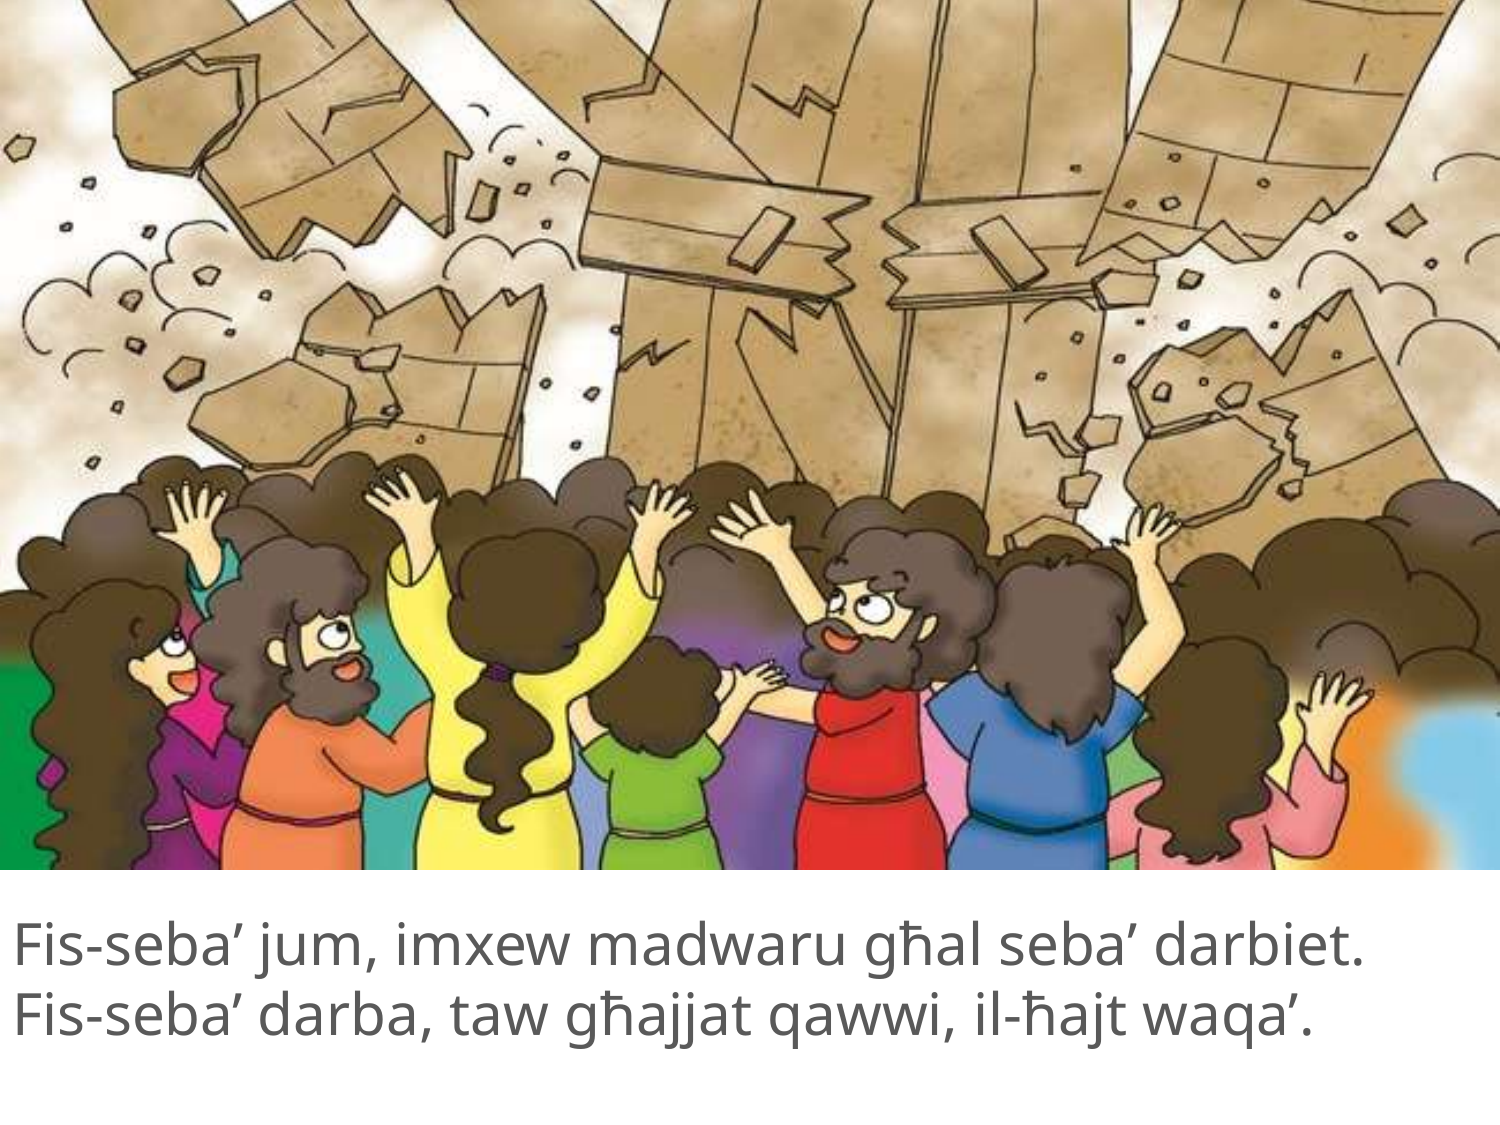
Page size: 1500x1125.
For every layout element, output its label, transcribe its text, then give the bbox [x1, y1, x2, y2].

text_box Fis-sebaʼ jum, imxew madwaru għal sebaʼ darbiet. Fis-seba’ darba, taw għajjat qawwi, il-ħajt waqa’. [0, 900, 1483, 1055]
picture [0, 0, 1500, 870]
